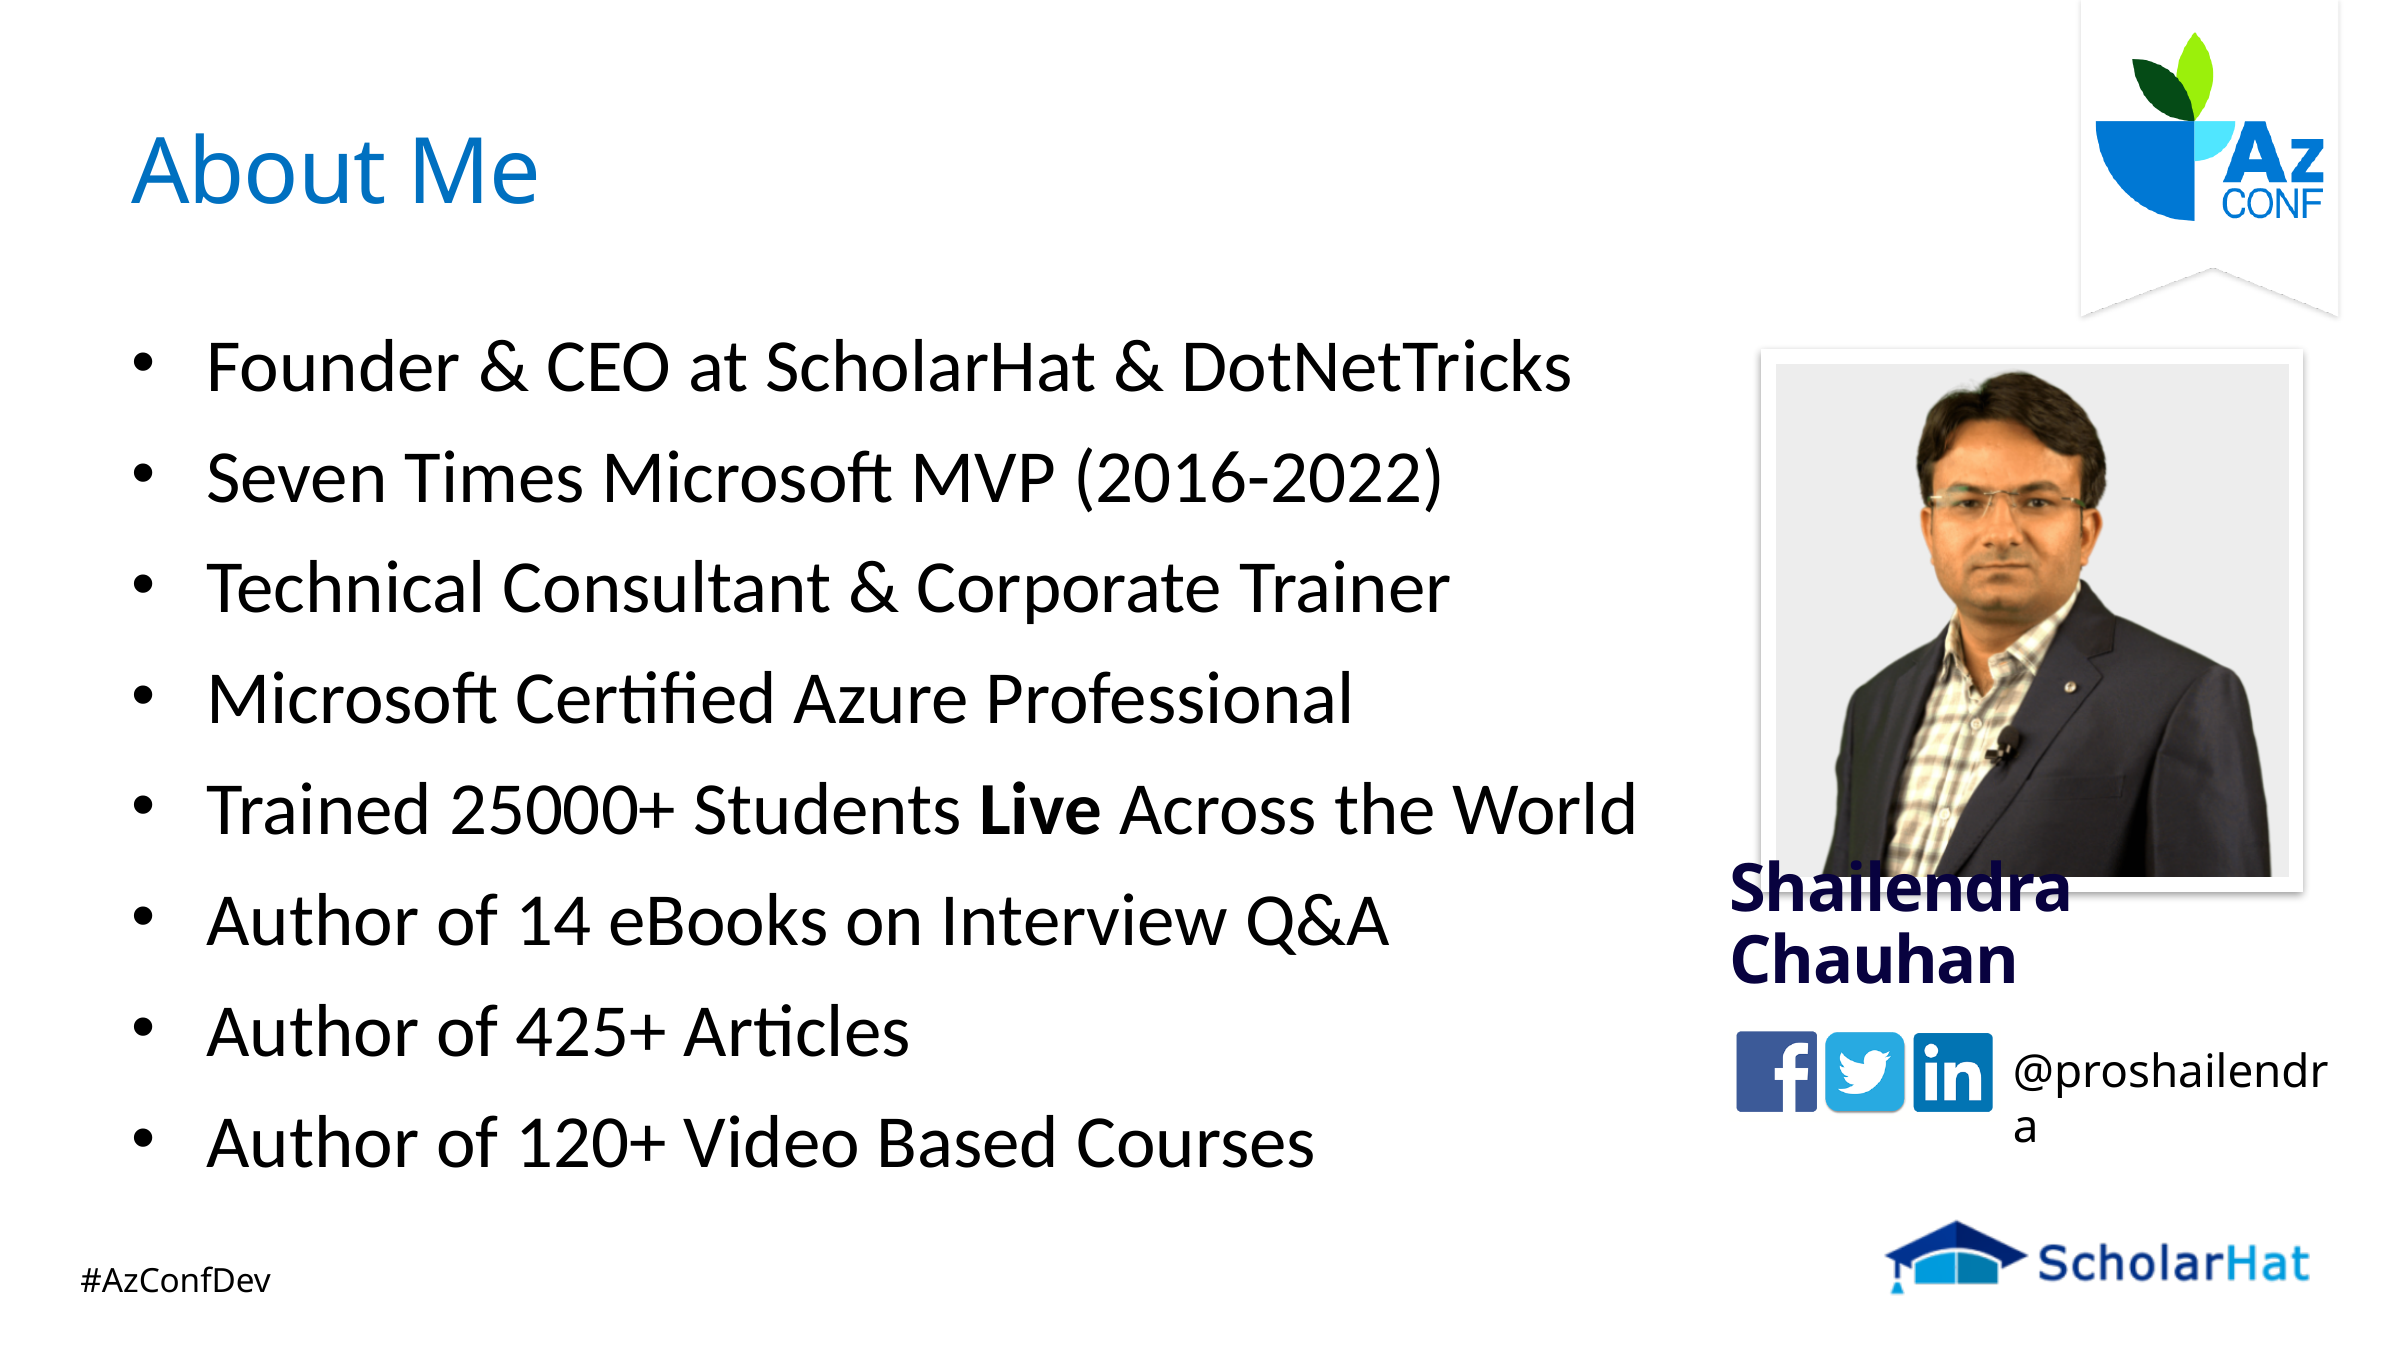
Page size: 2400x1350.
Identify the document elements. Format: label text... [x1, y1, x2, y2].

title About Me [131, 123, 662, 224]
text_box Shailendra Chauhan [1729, 853, 2335, 998]
picture [1883, 1218, 2313, 1297]
list Founder & CEO at ScholarHat & DotNetTricks Seven Times Microsoft MVP (2016-2022) Technical Consultant & Corporate Trainer Microsoft Certified Azure Professional Trained 25000+ Students Live Across the World Author of 14 eBooks on Interview Q&A Author of 425+ Articles Author of 120+ Video Based Courses [131, 316, 1702, 1191]
picture [2073, 0, 2346, 326]
text_box @proshailendra [1998, 1034, 2351, 1160]
picture [1775, 363, 2290, 878]
picture [1729, 1025, 2001, 1122]
